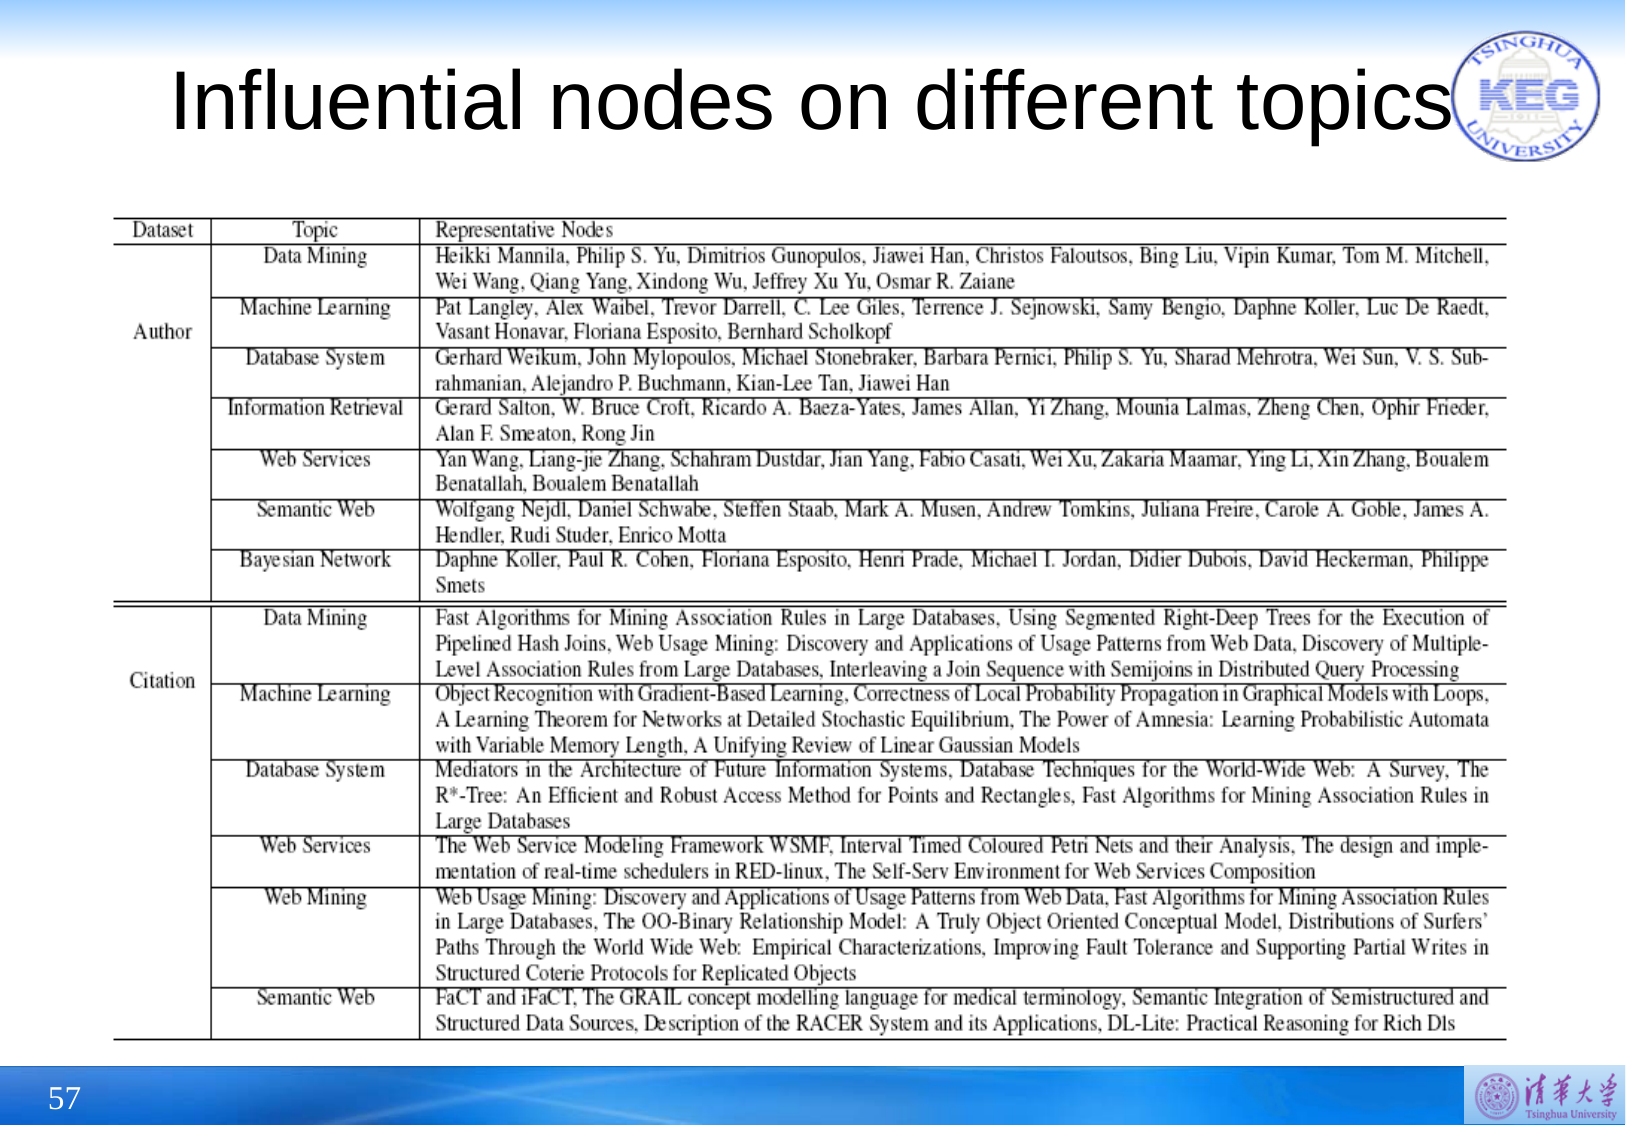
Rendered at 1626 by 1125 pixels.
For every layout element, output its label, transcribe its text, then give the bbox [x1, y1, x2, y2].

picture [0, 1065, 1626, 1125]
picture [1450, 30, 1604, 163]
title Influential nodes on different topics [44, 30, 1581, 162]
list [80, 196, 1544, 1060]
